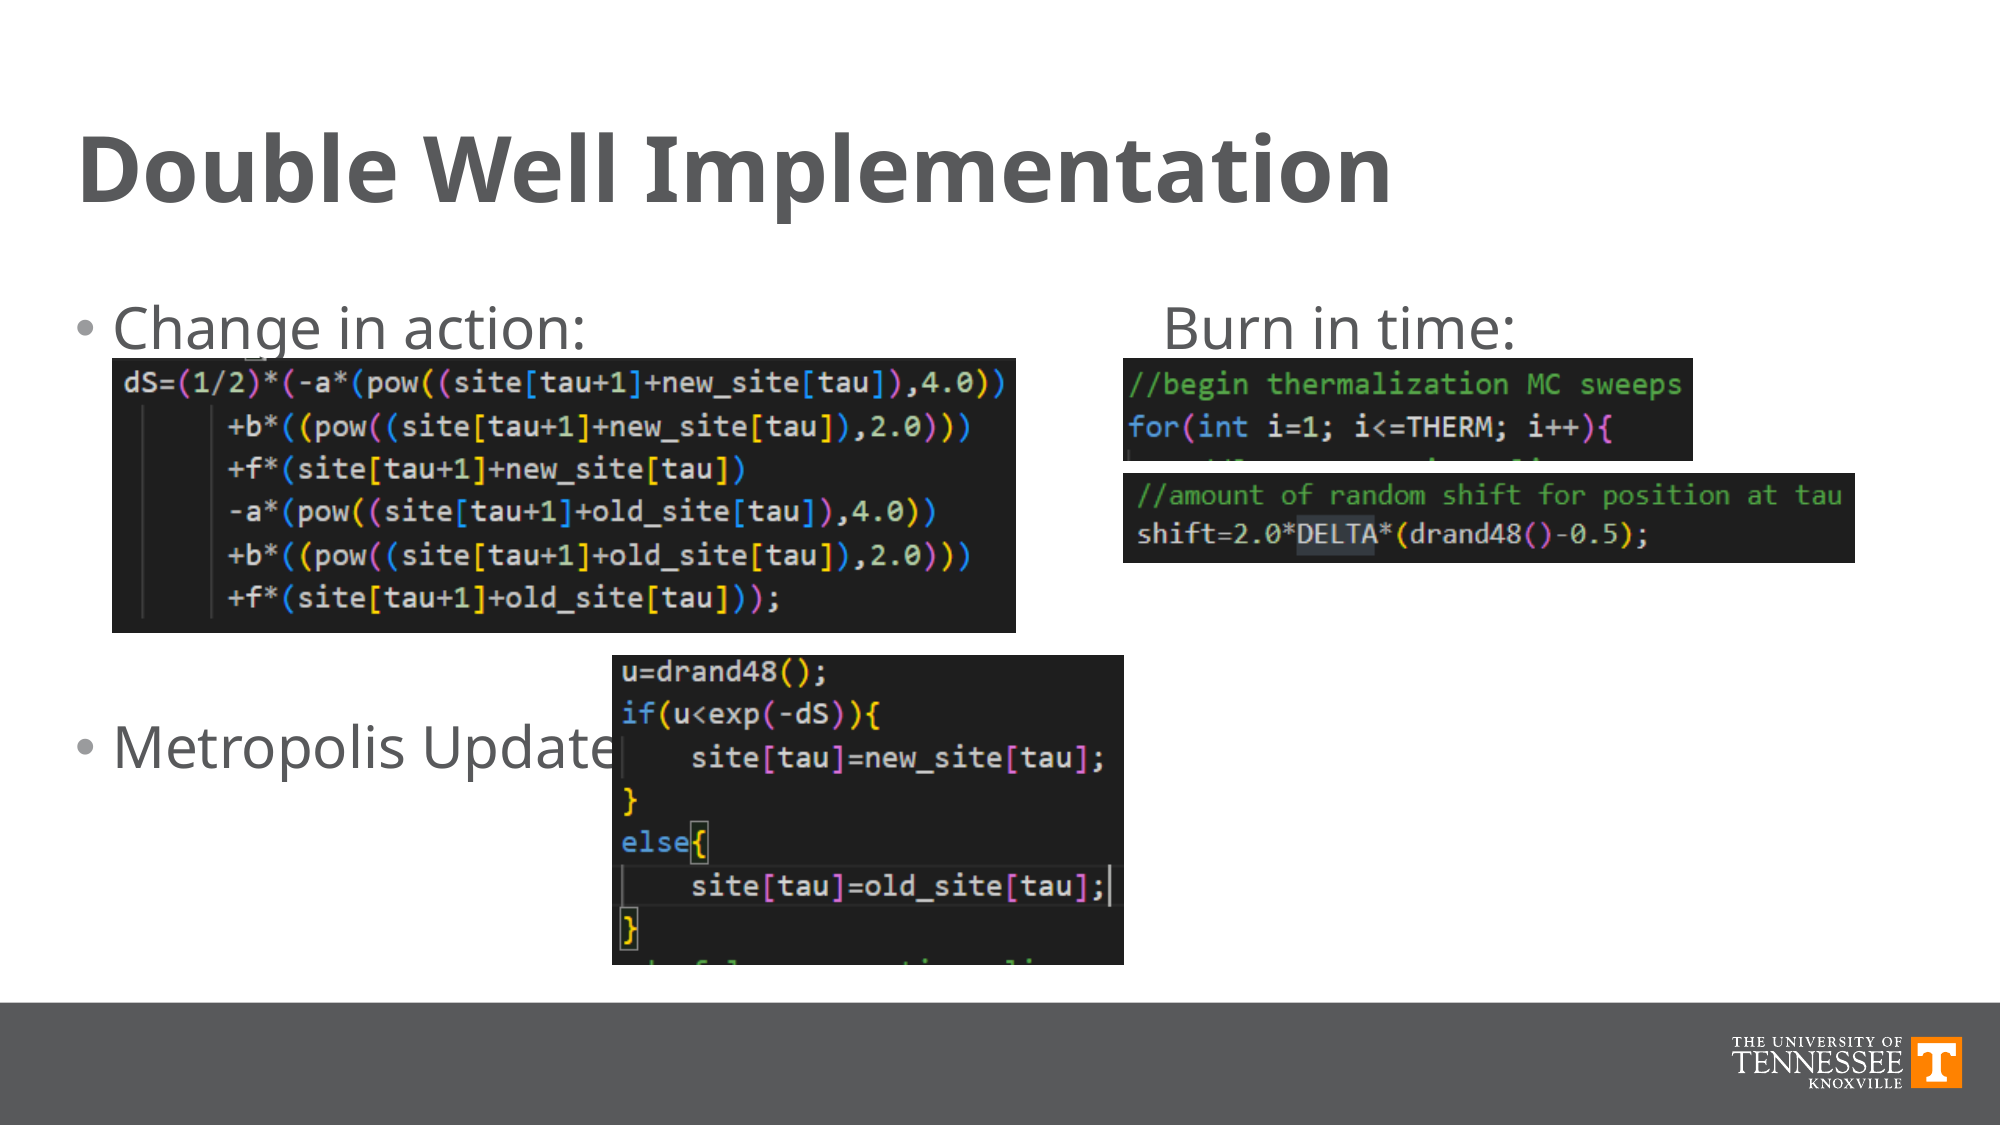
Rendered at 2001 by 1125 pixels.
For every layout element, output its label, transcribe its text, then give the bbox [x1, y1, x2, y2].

picture [612, 655, 1124, 966]
picture [1123, 358, 1693, 461]
list Change in action: Burn in time: Metropolis Update: [75, 299, 1925, 966]
title Double Well Implementation [75, 37, 1925, 222]
picture [112, 358, 1016, 633]
picture [1123, 473, 1855, 563]
